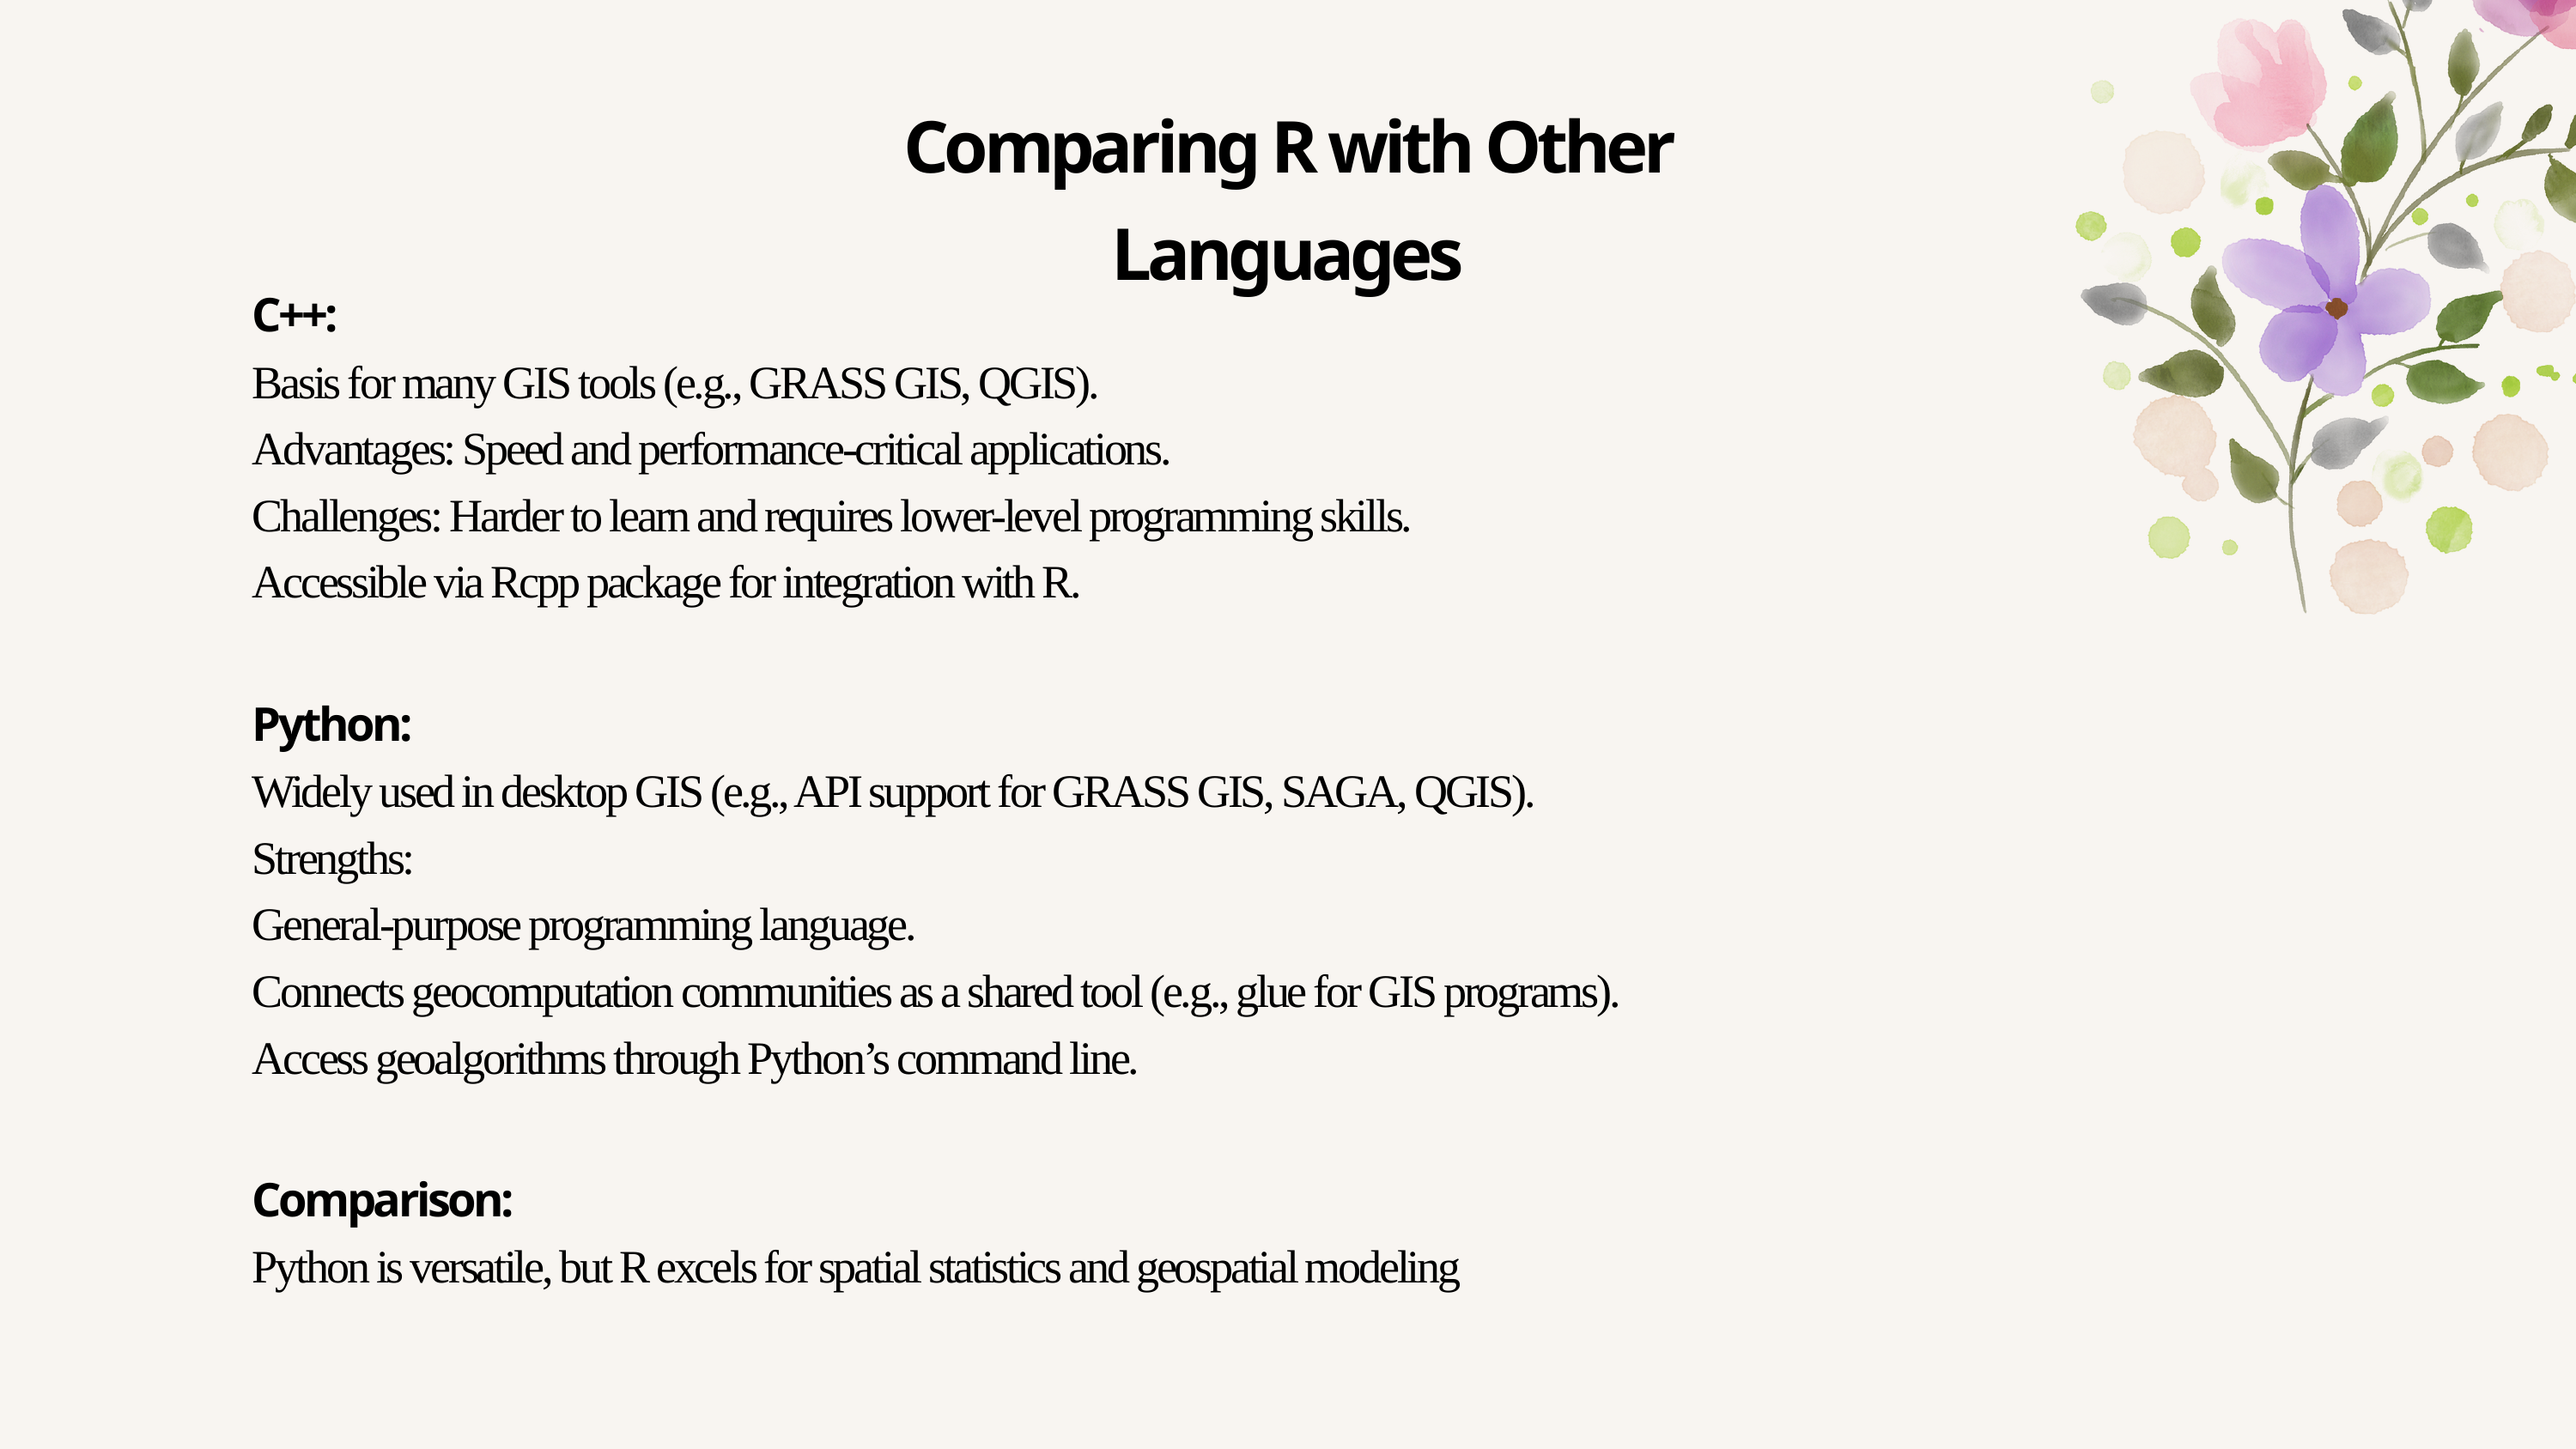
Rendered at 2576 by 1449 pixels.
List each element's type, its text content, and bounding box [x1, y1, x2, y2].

text_box [2075, 0, 2576, 615]
text_box Comparing R with Other Languages [753, 80, 1823, 294]
text_box C++: Basis for many GIS tools (e.g., GRASS GIS, QGIS). Advantages: Speed and performance-critical applications. Challenges: Harder to learn and requires lower-level programming skills. Accessible via Rcpp package for integration with R. Python: Widely used in desktop GIS (e.g., API support for GRASS GIS, SAGA, QGIS). Strengths: General-purpose programming language. Connects geocomputation communities as a shared tool (e.g., glue for GIS programs). Access geoalgorithms through Python’s command line. Comparison: Python is versatile, but R excels for spatial statistics and geospatial modeling [252, 264, 2324, 1293]
